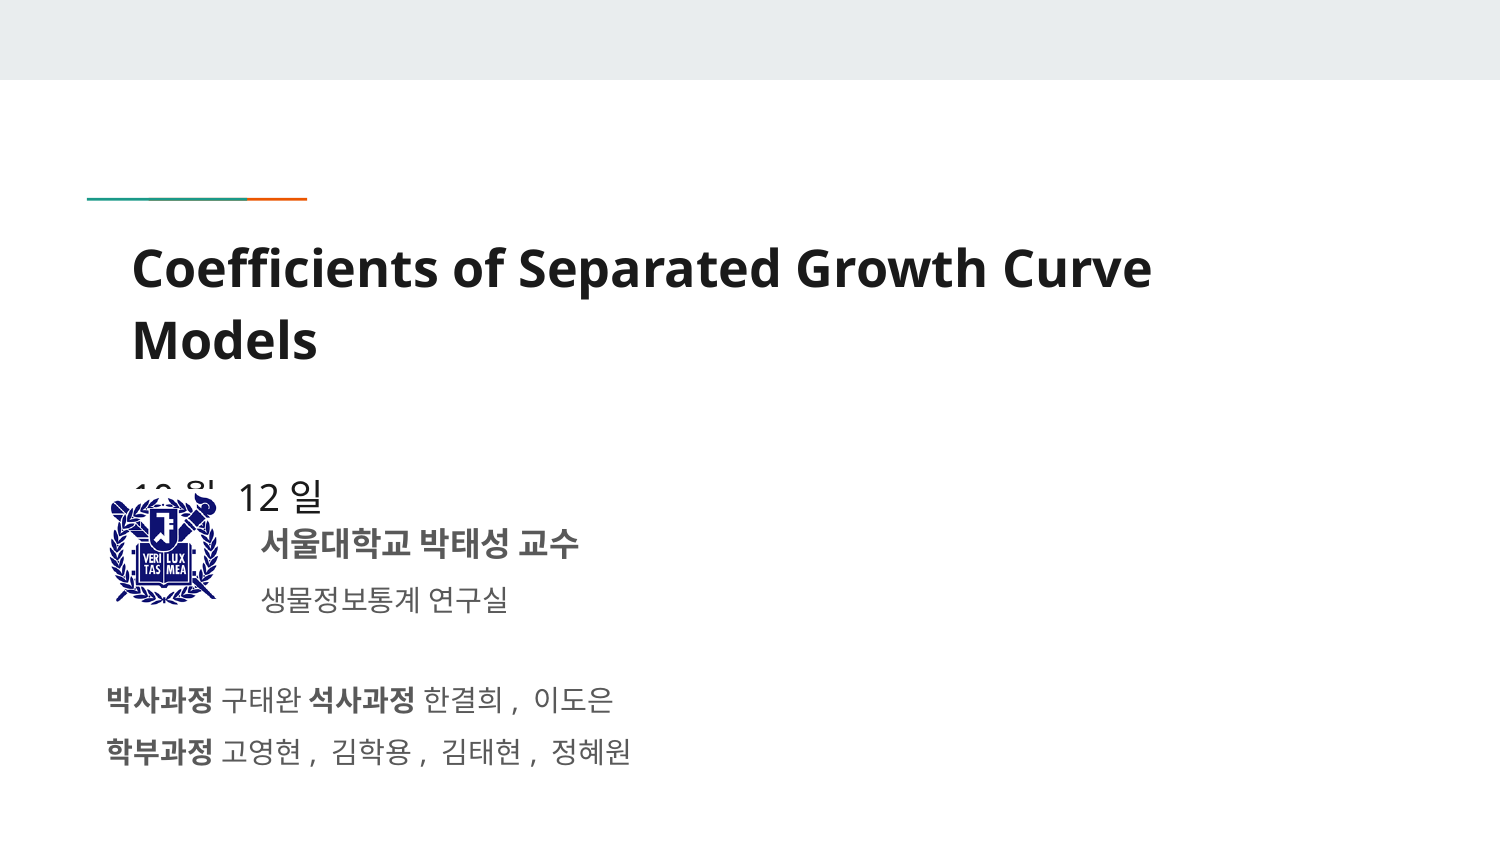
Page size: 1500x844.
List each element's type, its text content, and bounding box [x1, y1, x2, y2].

subtitle 박사과정 구태완 석사과정 한결희, 이도은 학부과정 고영현, 김학용, 김태현, 정혜원 [91, 649, 873, 780]
title Coefficients of Separated Growth Curve Models 10월 12일 [116, 211, 1350, 342]
text_box 서울대학교 박태성 교수 생물정보통계 연구실 [245, 474, 738, 624]
picture [103, 489, 225, 609]
